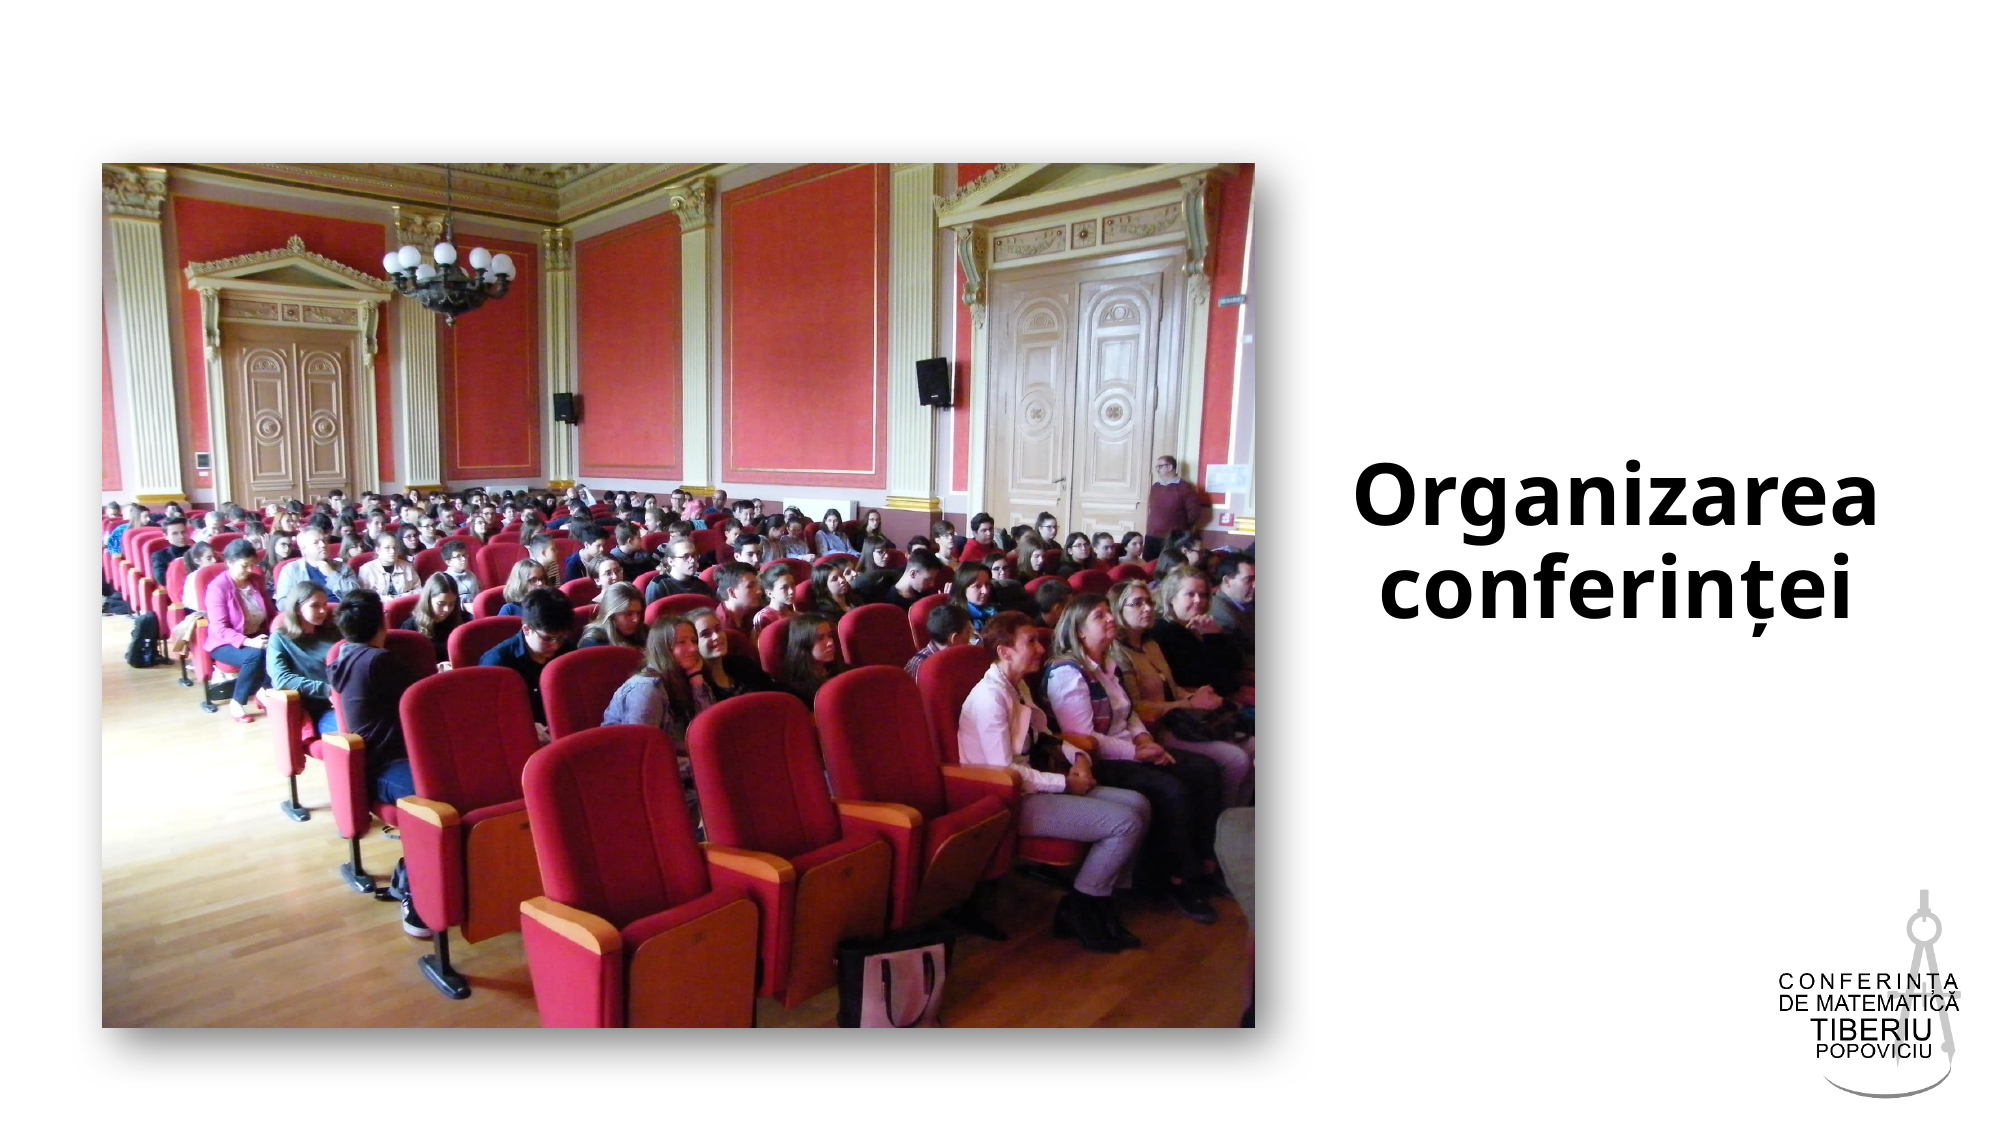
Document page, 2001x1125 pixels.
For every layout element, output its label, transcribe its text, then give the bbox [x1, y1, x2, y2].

title Organizarea conferinței [1255, 442, 1979, 646]
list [102, 163, 1255, 1028]
picture [1607, 827, 2001, 1125]
